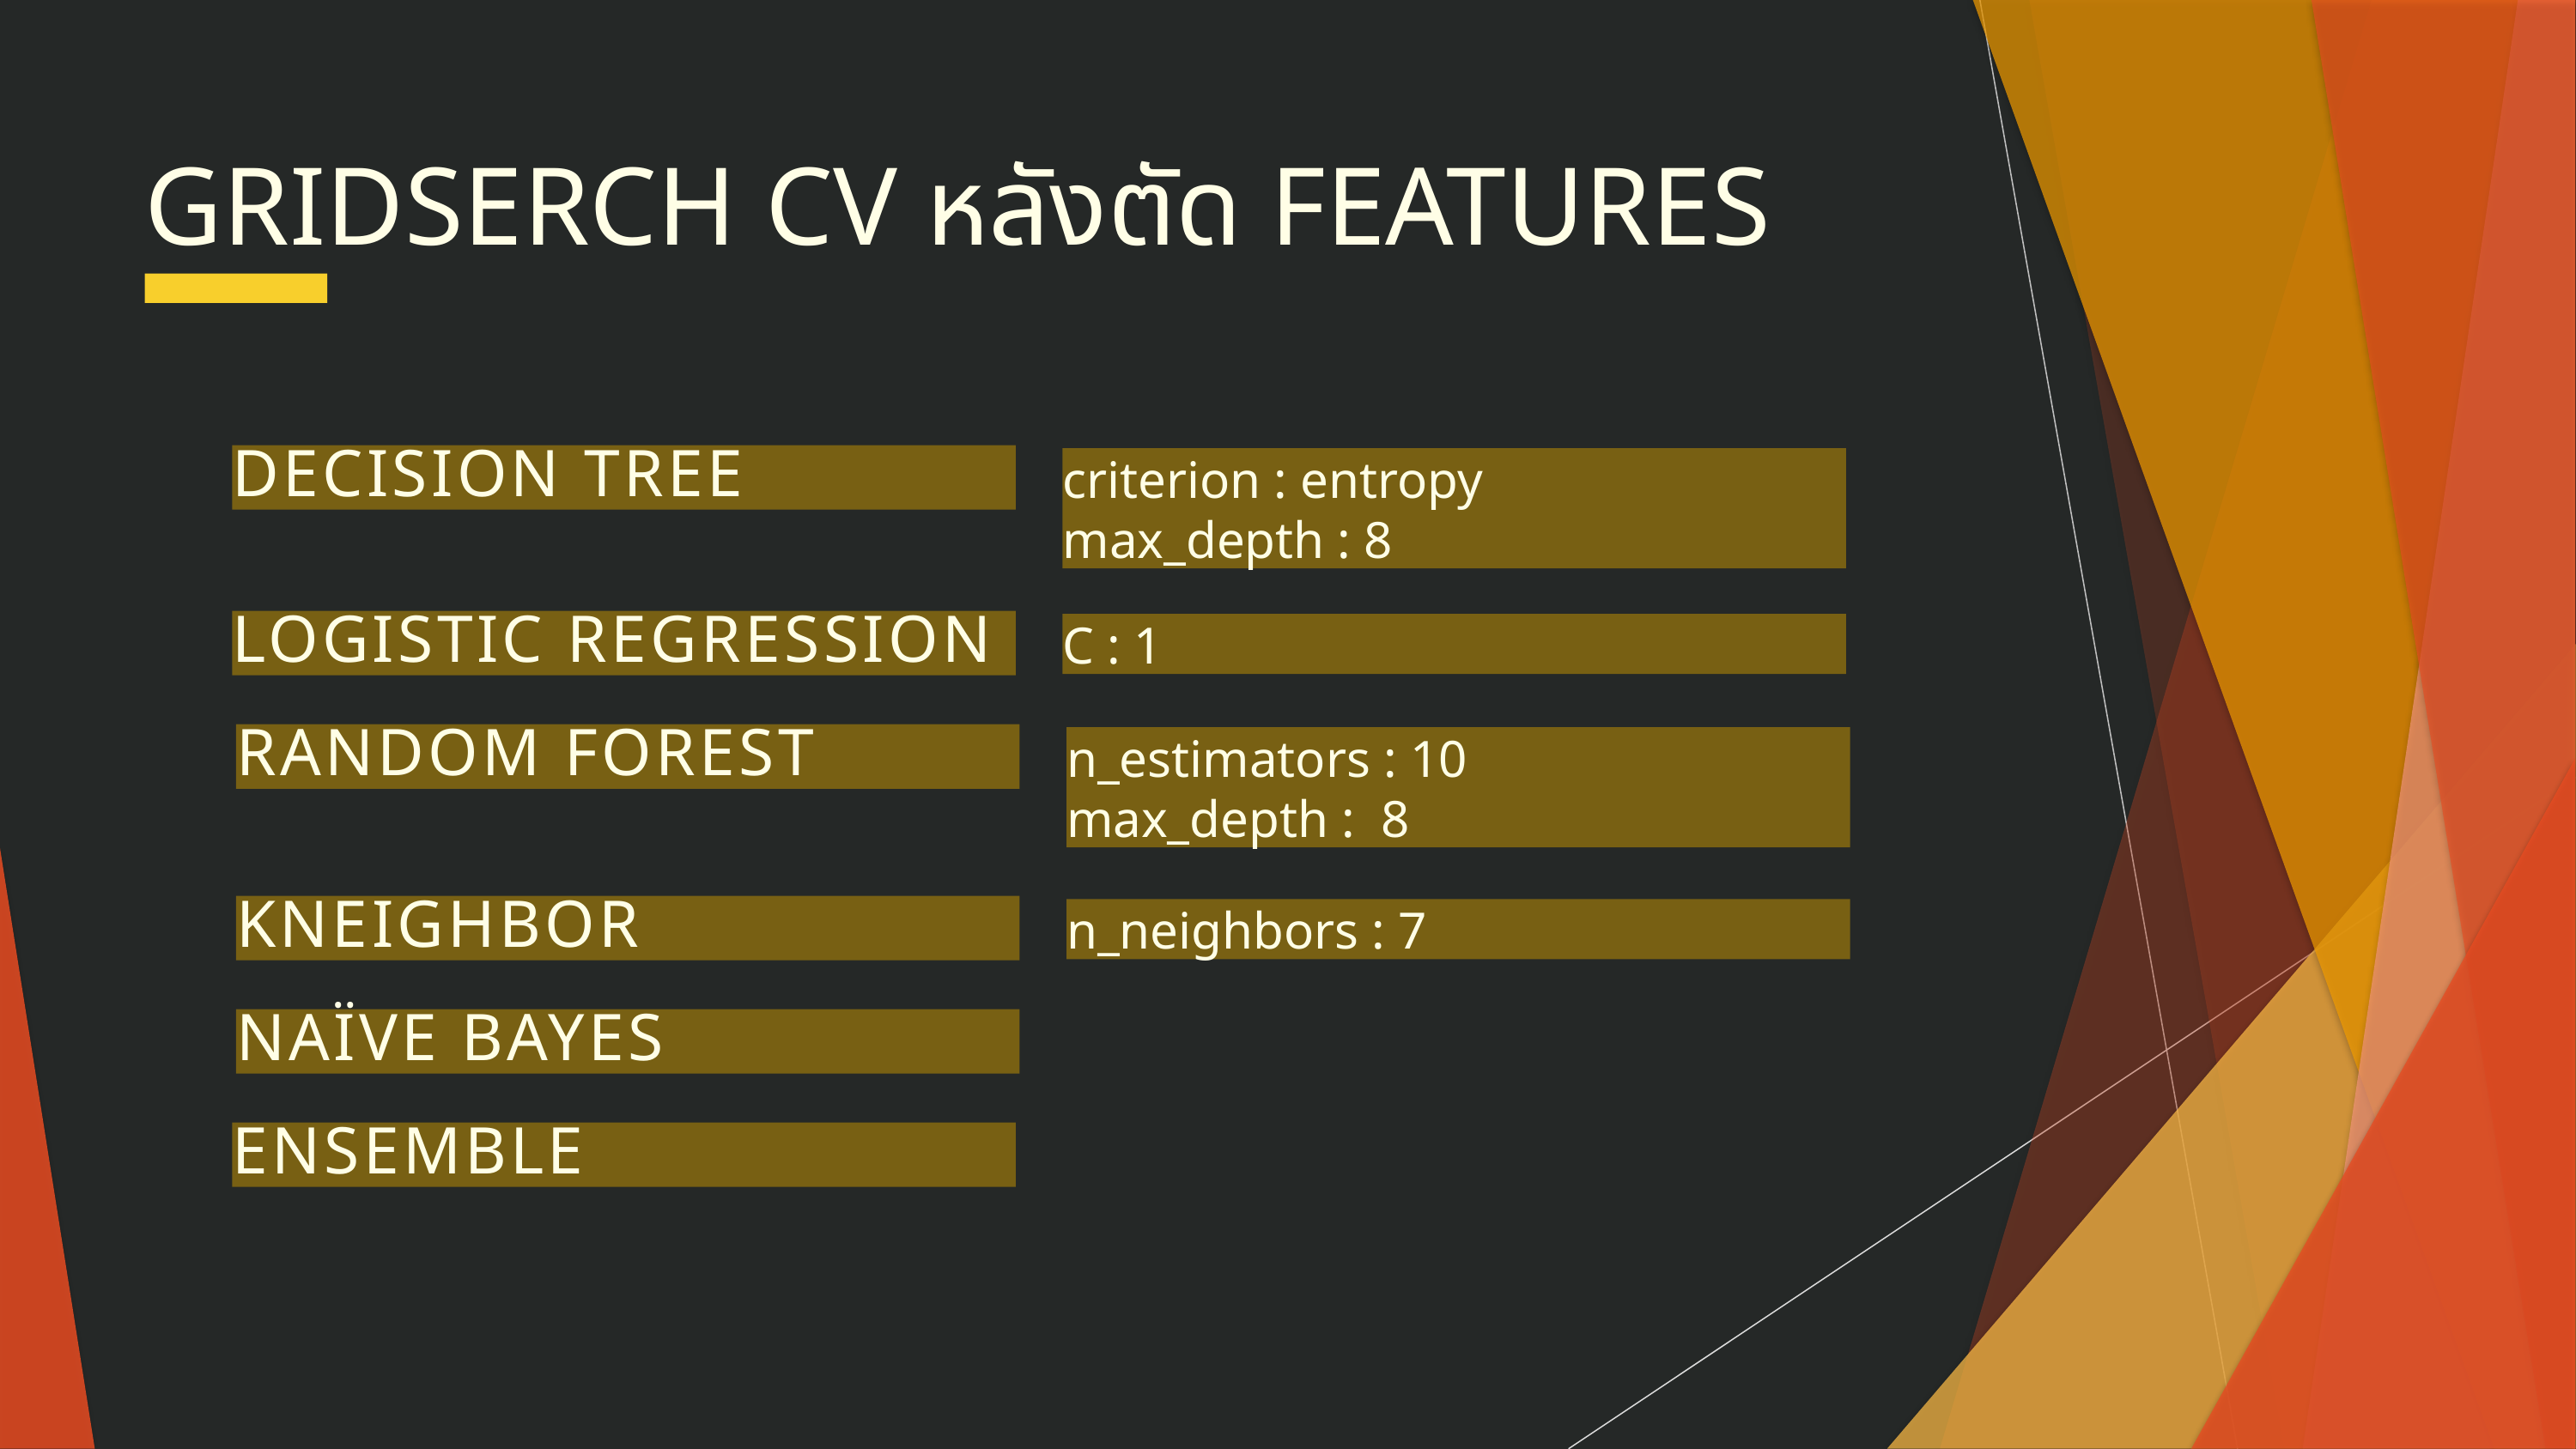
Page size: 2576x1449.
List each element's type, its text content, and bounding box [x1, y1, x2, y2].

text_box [144, 148, 1804, 304]
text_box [231, 445, 1847, 572]
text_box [231, 610, 1847, 680]
text_box ENSEMBLE [232, 1122, 1016, 1187]
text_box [235, 724, 1851, 851]
text_box NAÏVE BAYES [235, 1009, 1020, 1074]
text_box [235, 895, 1851, 965]
